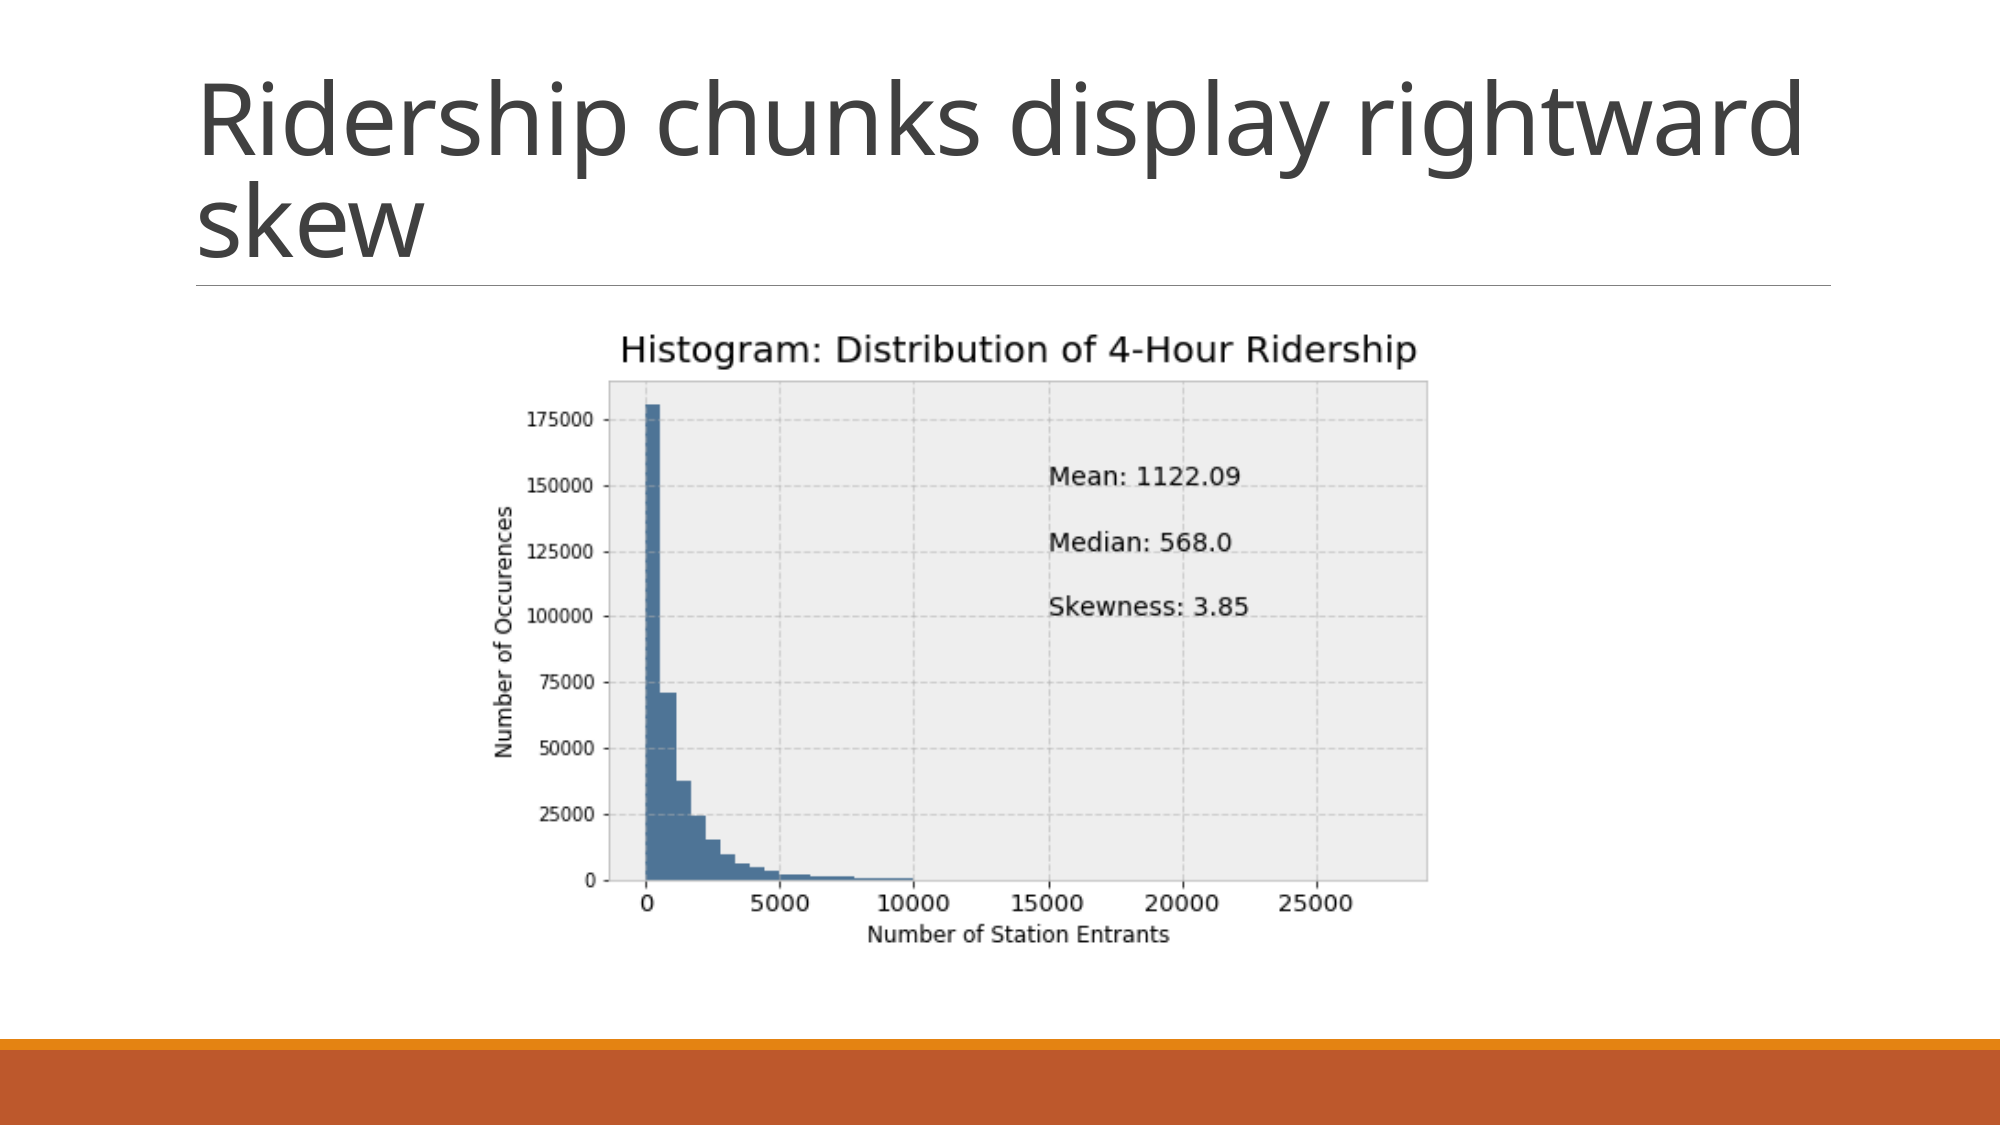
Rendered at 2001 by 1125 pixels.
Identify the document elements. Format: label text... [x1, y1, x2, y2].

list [476, 302, 1534, 964]
title Ridership chunks display rightward skew [180, 47, 1830, 285]
